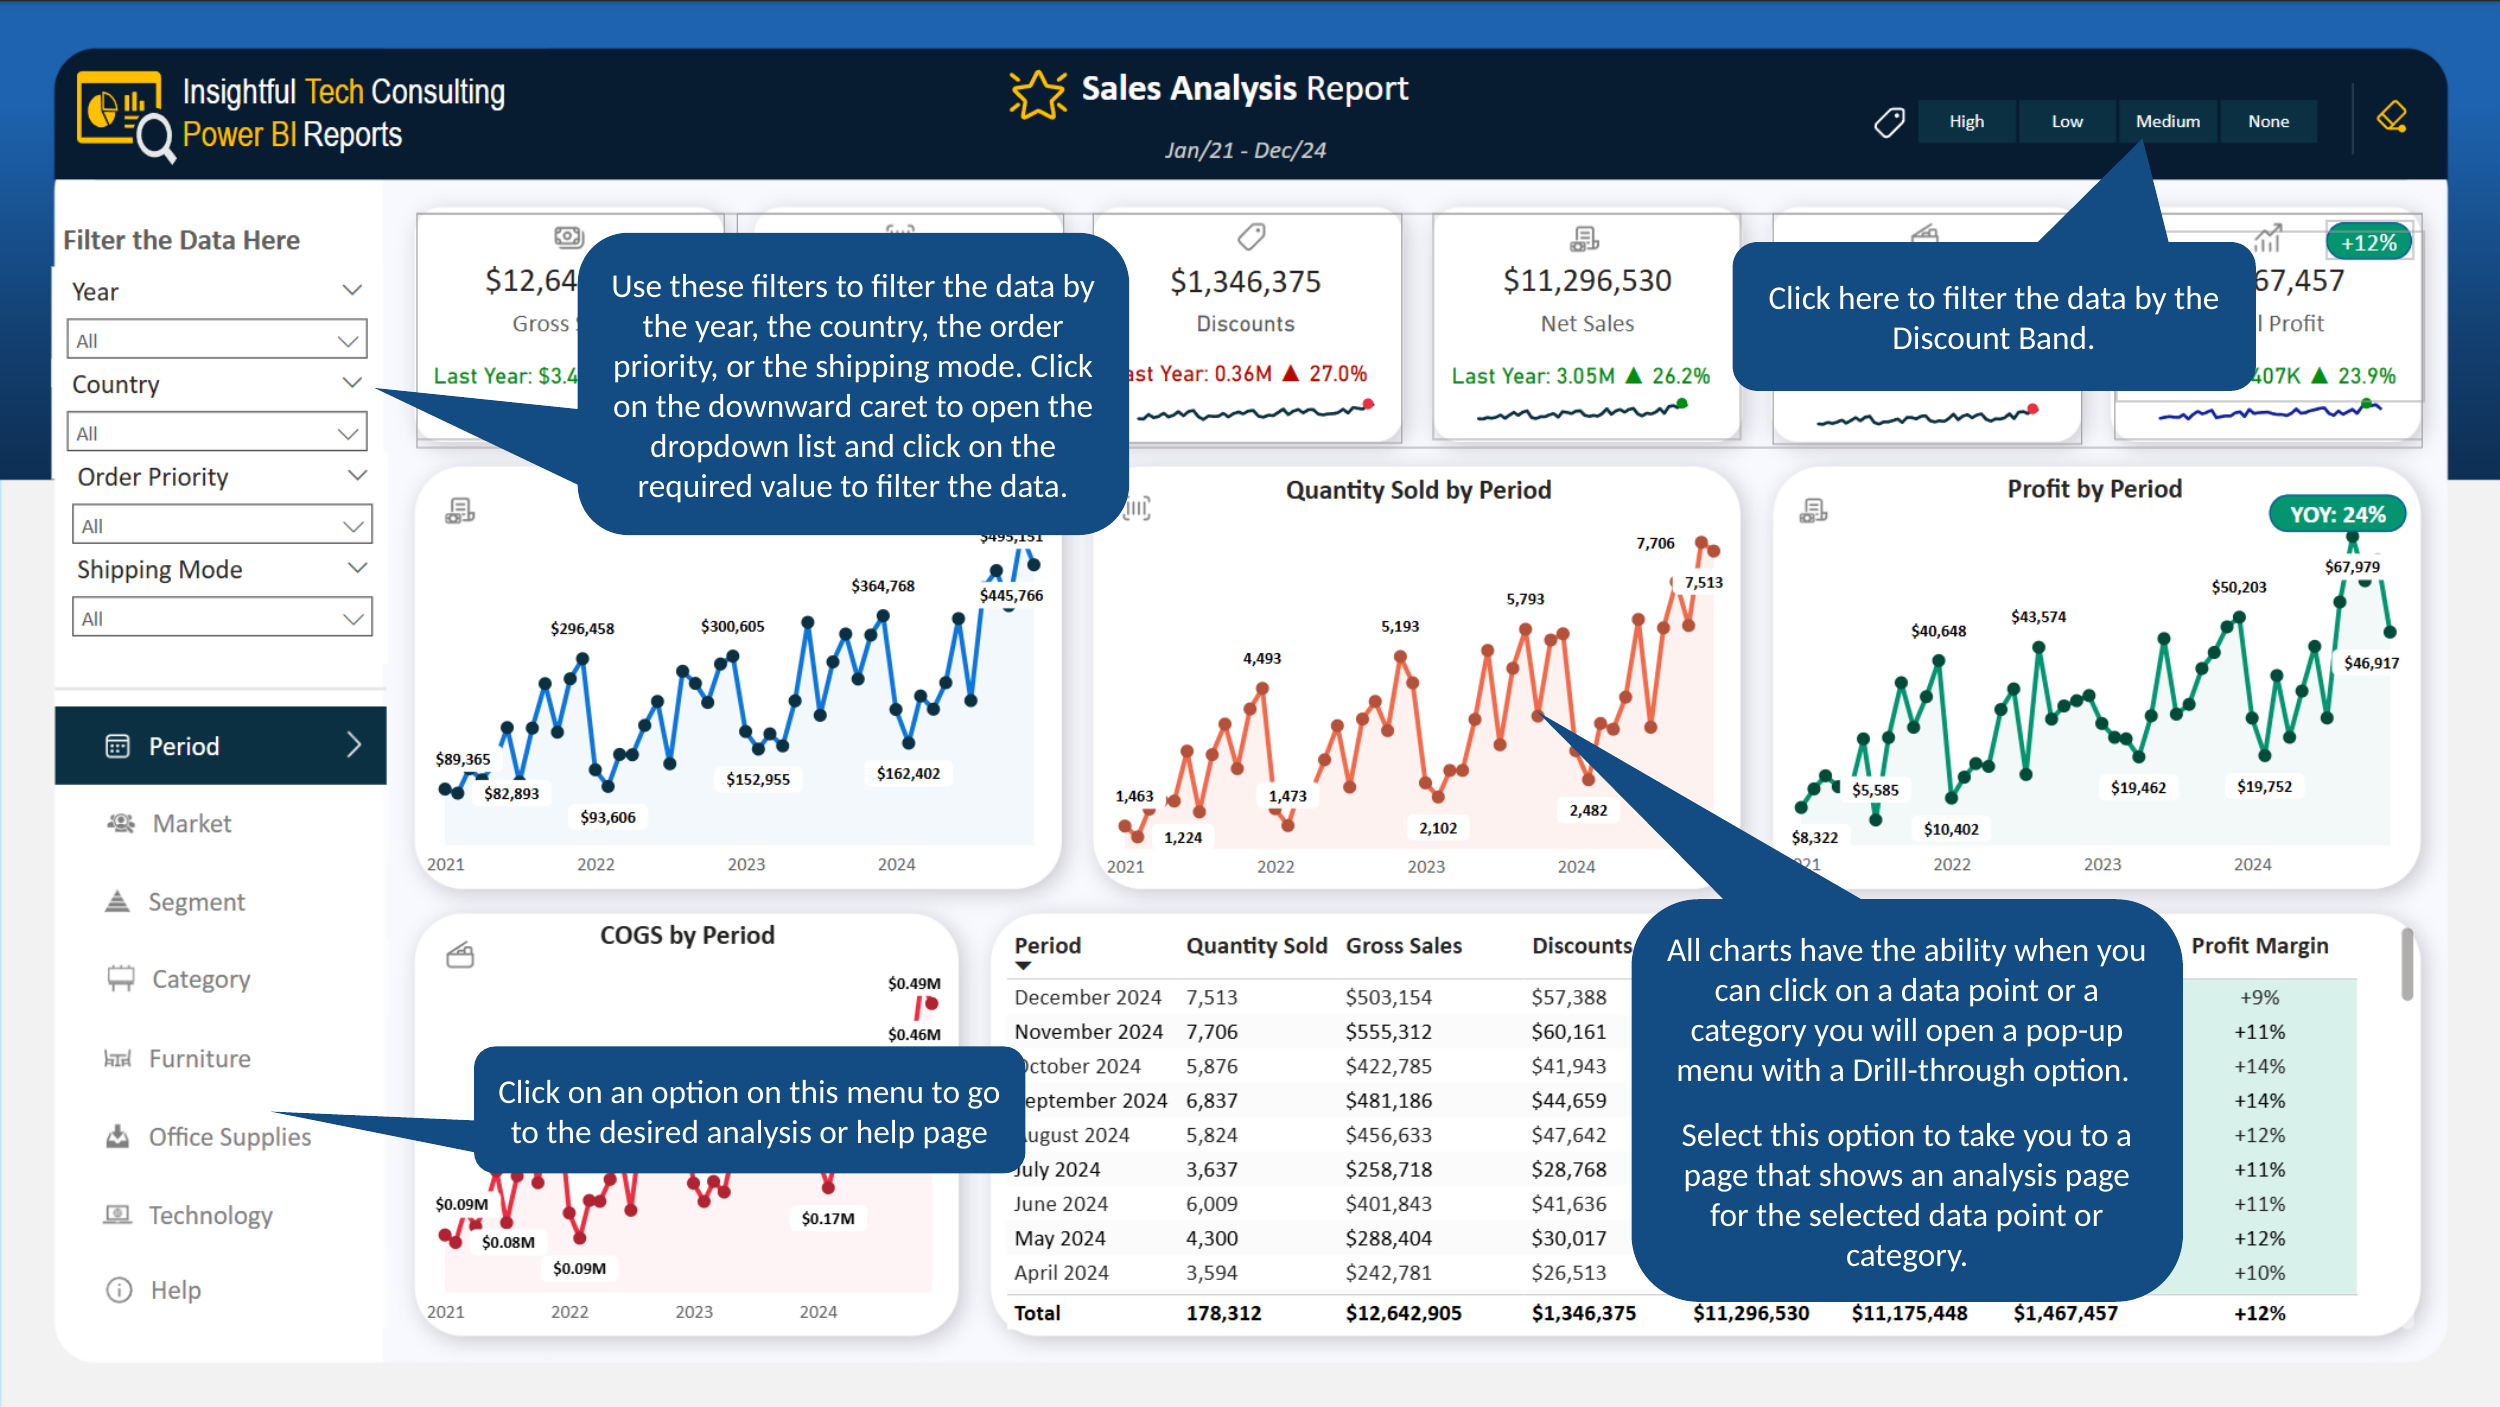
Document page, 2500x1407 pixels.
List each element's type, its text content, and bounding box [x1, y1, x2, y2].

text_box Click on an option on this menu to go to the desired analysis or help page [270, 1044, 1027, 1175]
text_box Click here to filter the data by the Discount Band. [1731, 135, 2258, 393]
text_box All charts have the ability when you can click on a data point or a category you will open a pop-up menu with a Drill-through option. Select this option to take you to a page that shows an analysis page for the selected data point or category. [1535, 710, 2185, 1304]
text_box Use these filters to filter the data by the year, the country, the order priority, or the shipping mode. Click on the downward caret to open the dropdown list and click on the required value to filter the data. [373, 231, 1131, 537]
picture [0, 0, 2500, 1407]
